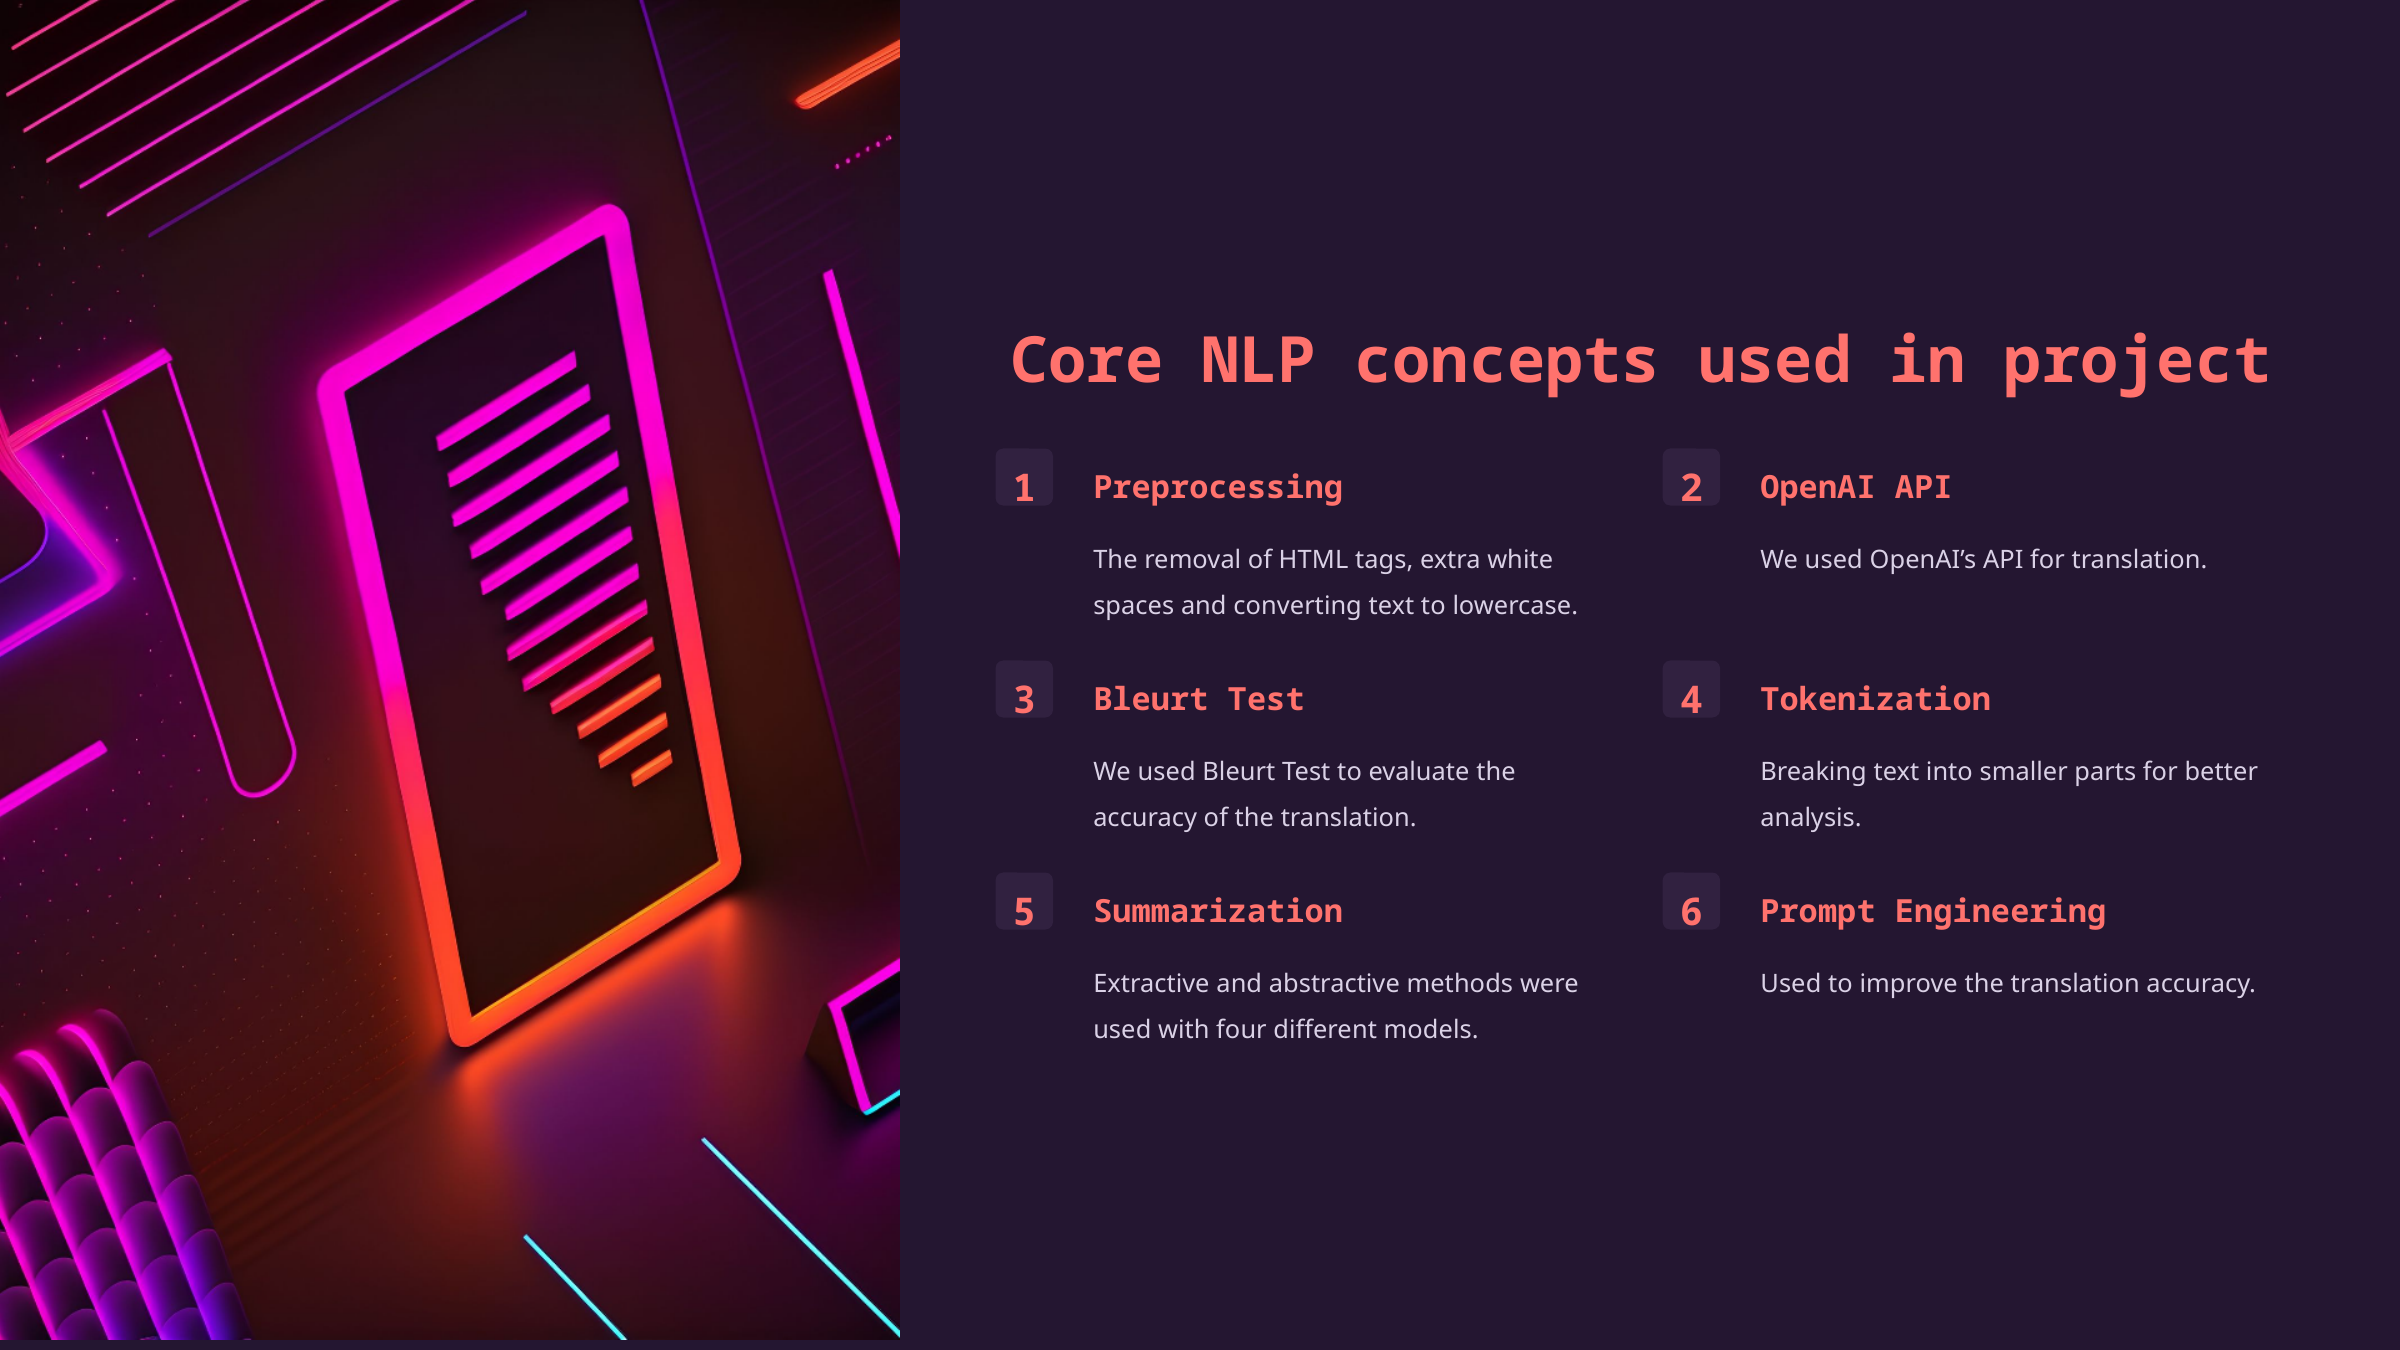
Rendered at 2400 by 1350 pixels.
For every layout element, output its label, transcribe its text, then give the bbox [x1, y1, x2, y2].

text_box We used Bleurt Test to evaluate the accuracy of the translation. [1078, 732, 1638, 824]
text_box 4 [1681, 664, 1702, 714]
text_box OpenAI API [1745, 456, 2001, 498]
text_box Core NLP concepts used in project [995, 304, 2069, 387]
text_box [995, 448, 1054, 506]
text_box [1662, 660, 1721, 718]
text_box Bleurt Test [1078, 668, 1334, 710]
picture [0, 0, 900, 1340]
text_box 3 [1014, 664, 1035, 714]
text_box [0, 0, 2400, 1350]
text_box 5 [1014, 876, 1035, 926]
text_box 2 [1681, 452, 1702, 502]
text_box Tokenization [1745, 668, 2001, 710]
text_box [995, 872, 1054, 930]
text_box Preprocessing [1078, 456, 1334, 498]
text_box 1 [1014, 452, 1035, 502]
text_box [1662, 448, 1721, 506]
text_box We used OpenAI’s API for translation. [1745, 520, 2305, 566]
text_box Prompt Engineering [1745, 880, 2001, 922]
text_box Extractive and abstractive methods were used with four different models. [1078, 944, 1638, 1036]
text_box The removal of HTML tags, extra white spaces and converting text to lowercase. [1078, 520, 1638, 612]
text_box [1662, 872, 1721, 930]
text_box Summarization [1078, 880, 1334, 922]
text_box Breaking text into smaller parts for better analysis. [1745, 732, 2305, 824]
text_box Used to improve the translation accuracy. [1745, 944, 2305, 1036]
text_box 6 [1681, 876, 1702, 926]
text_box [995, 660, 1054, 718]
